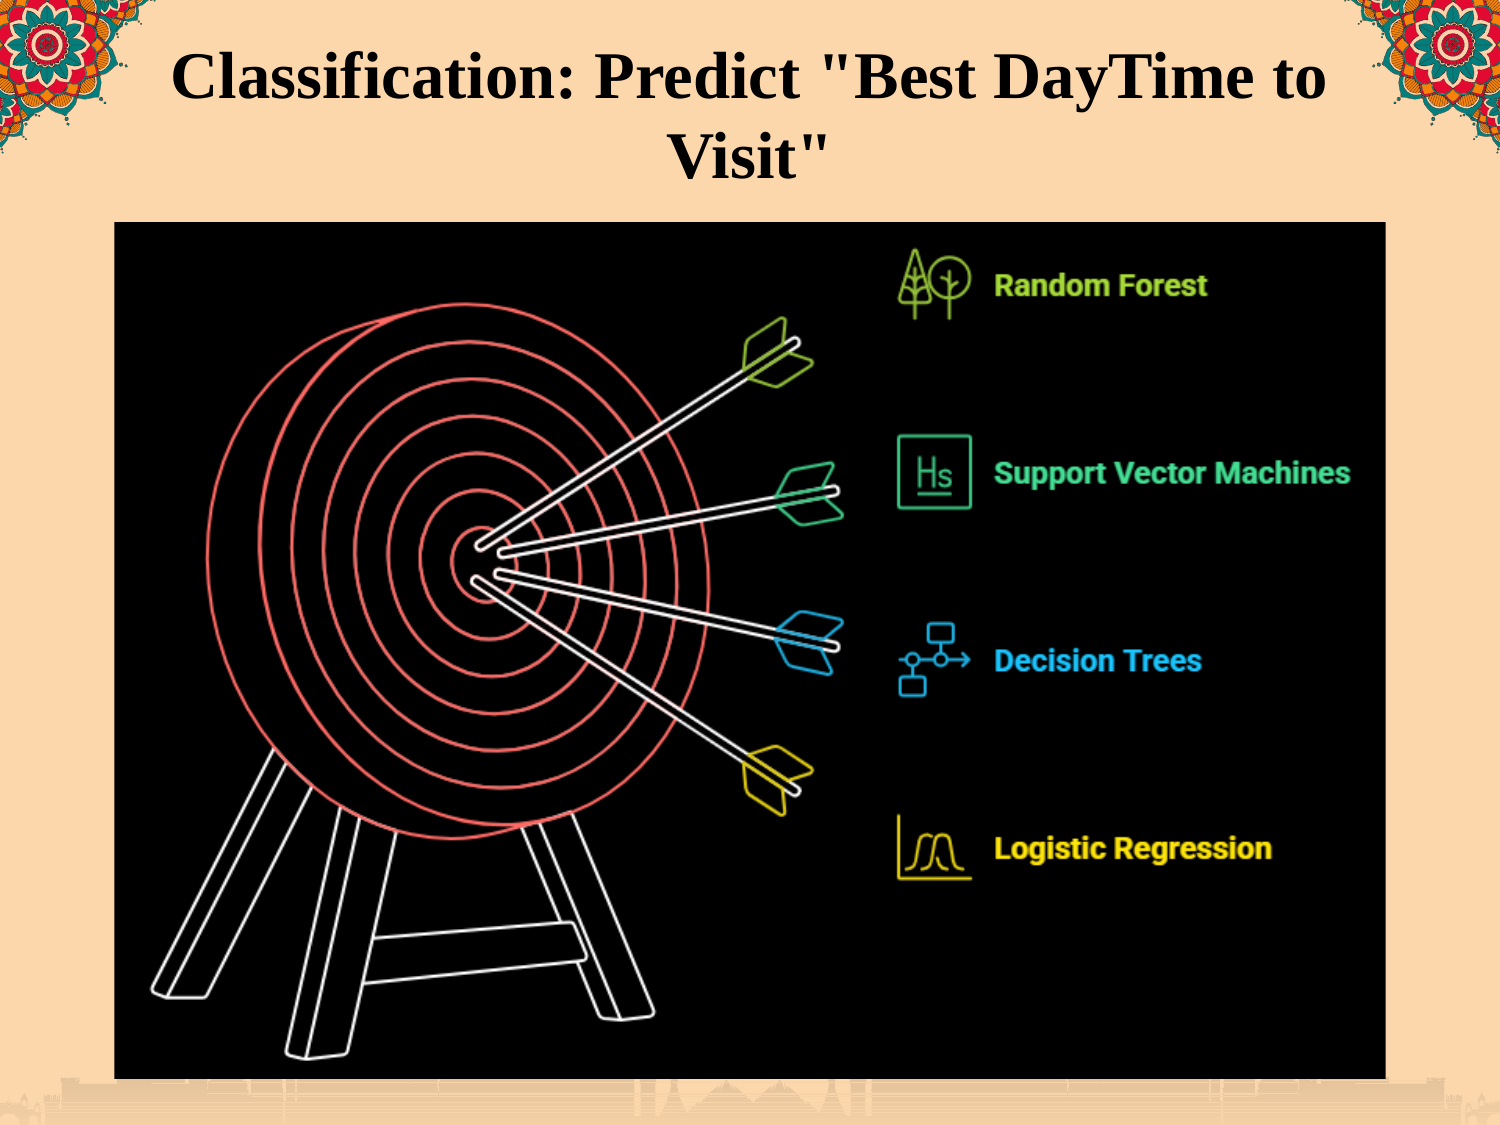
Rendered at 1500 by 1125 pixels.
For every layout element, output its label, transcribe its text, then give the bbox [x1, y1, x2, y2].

picture [114, 222, 1386, 1079]
list Classification: Predict "Best DayTime to Visit" [92, 24, 1408, 285]
